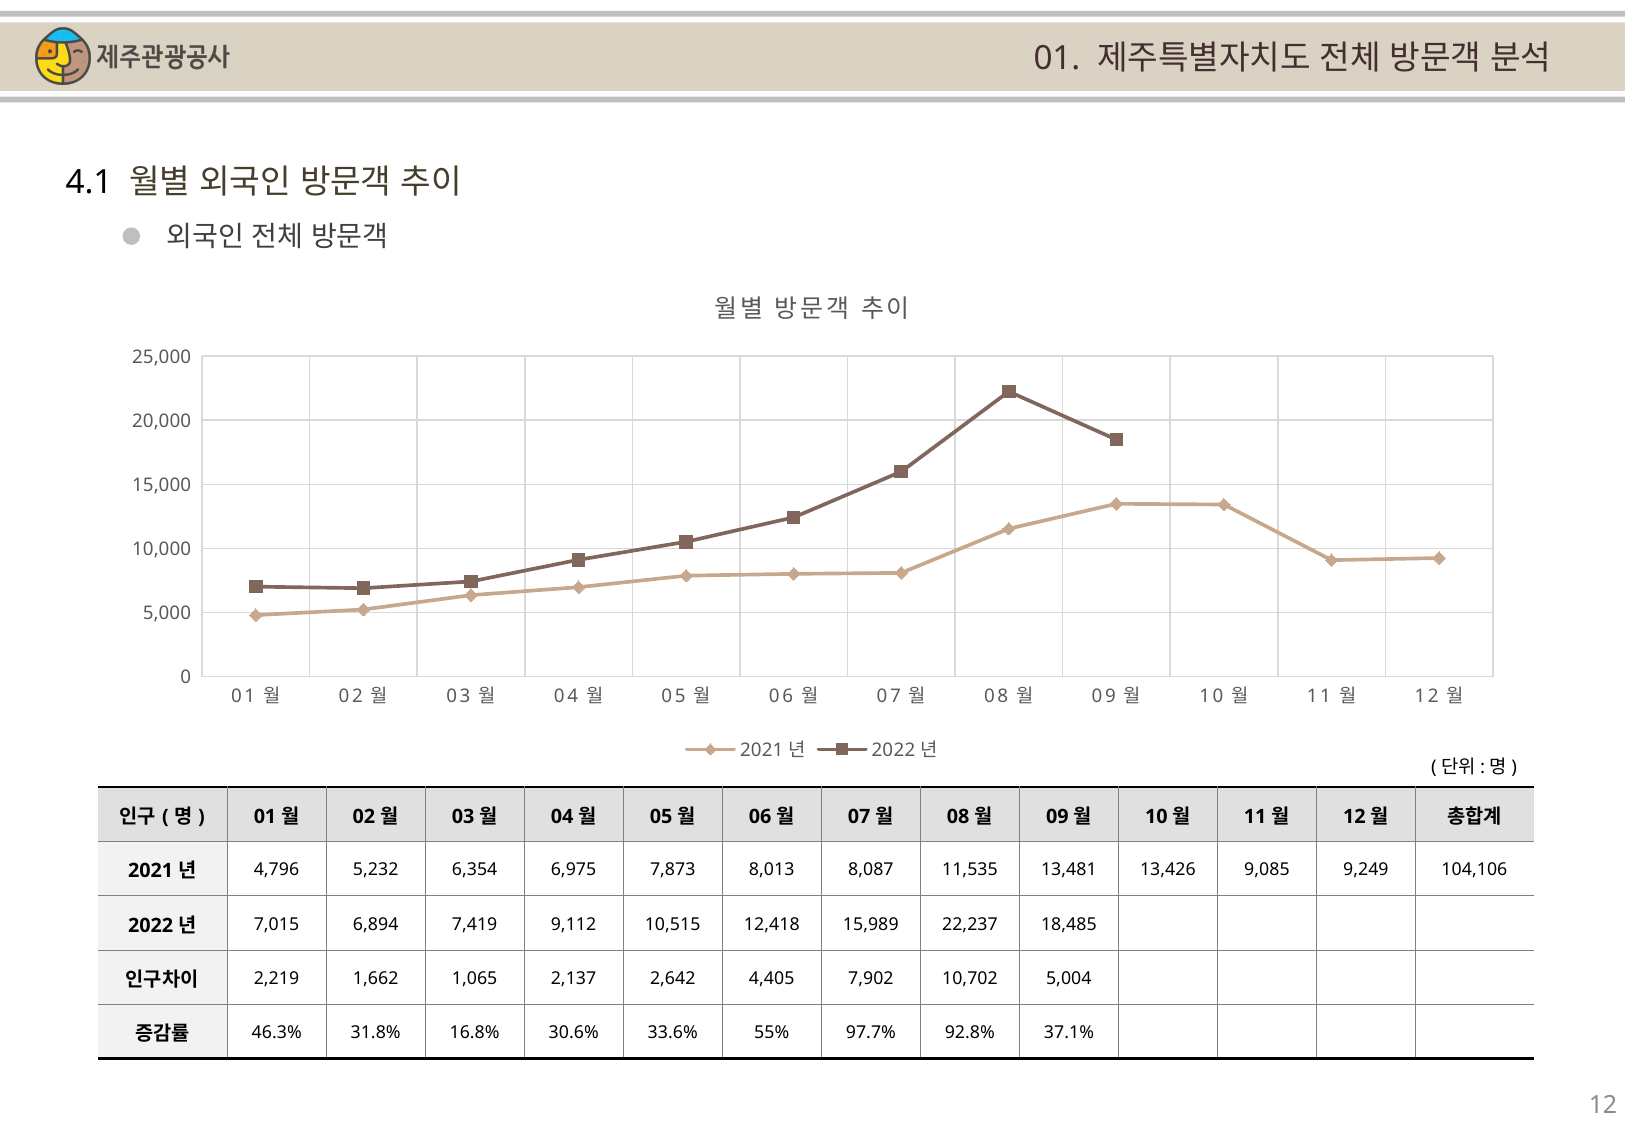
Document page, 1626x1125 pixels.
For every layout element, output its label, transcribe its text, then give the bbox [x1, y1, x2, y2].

table_cell 55% [723, 1005, 821, 1057]
table_cell 8,013 [723, 842, 821, 895]
table_cell 33.6% [624, 1005, 722, 1057]
table_cell 1,065 [426, 951, 524, 1004]
text_box 4.1 월별 외국인 방문객 추이 [50, 152, 1144, 208]
table_header 총합계 [1416, 788, 1534, 841]
table_cell 4,405 [723, 951, 821, 1004]
table_cell 11,535 [921, 842, 1019, 895]
table_cell [1119, 951, 1217, 1004]
table_cell 22,237 [921, 896, 1019, 950]
table_cell 16.8% [426, 1005, 524, 1057]
table_cell 인구차이 [98, 951, 227, 1004]
table_header 05월 [624, 788, 722, 841]
table_cell [1218, 896, 1316, 950]
table_cell 6,894 [327, 896, 425, 950]
table_cell [1317, 896, 1415, 950]
table_cell 8,087 [822, 842, 920, 895]
table_cell 2021년 [98, 842, 227, 895]
table_cell 13,481 [1020, 842, 1118, 895]
table_cell 7,419 [426, 896, 524, 950]
table_cell [1218, 1005, 1316, 1057]
table_cell 4,796 [228, 842, 326, 895]
table_cell 13,426 [1119, 842, 1217, 895]
text_box 01. 제주특별자치도 전체 방문객 분석 [1002, 28, 1595, 84]
table_cell 9,249 [1317, 842, 1415, 895]
table_cell [1416, 896, 1534, 950]
table_header 01월 [228, 788, 326, 841]
table_header 03월 [426, 788, 524, 841]
table_cell 7,015 [228, 896, 326, 950]
text_box 외국인 전체 방문객 [151, 210, 404, 260]
table_cell 2,642 [624, 951, 722, 1004]
table_cell [1416, 1005, 1534, 1057]
table_header 11월 [1218, 788, 1316, 841]
table_cell 12,418 [723, 896, 821, 950]
table_cell 2,219 [228, 951, 326, 1004]
table_cell 97.7% [822, 1005, 920, 1057]
table_cell [1218, 951, 1316, 1004]
table_cell 9,085 [1218, 842, 1316, 895]
table_header 06월 [723, 788, 821, 841]
table_cell 증감률 [98, 1005, 227, 1057]
text_box [121, 226, 141, 246]
slide_number 12 [1251, 1063, 1618, 1123]
table_header 08월 [921, 788, 1019, 841]
picture [31, 26, 232, 87]
table_cell 31.8% [327, 1005, 425, 1057]
table_cell 7,873 [624, 842, 722, 895]
table_cell 104,106 [1416, 842, 1534, 895]
table_cell 30.6% [525, 1005, 623, 1057]
table_cell [1317, 1005, 1415, 1057]
table_cell 46.3% [228, 1005, 326, 1057]
table_header 09월 [1020, 788, 1118, 841]
table_cell [1317, 951, 1415, 1004]
table_cell 10,702 [921, 951, 1019, 1004]
table_cell 5,004 [1020, 951, 1118, 1004]
table_cell 15,989 [822, 896, 920, 950]
table_cell [1119, 1005, 1217, 1057]
table_cell 10,515 [624, 896, 722, 950]
table_cell 7,902 [822, 951, 920, 1004]
table_cell 6,975 [525, 842, 623, 895]
table_header 04월 [525, 788, 623, 841]
table_cell 2022년 [98, 896, 227, 950]
table_cell 2,137 [525, 951, 623, 1004]
table_cell 5,232 [327, 842, 425, 895]
table_header 인구(명) [98, 788, 227, 841]
table_cell [1416, 951, 1534, 1004]
table_header 07월 [822, 788, 920, 841]
table_cell 92.8% [921, 1005, 1019, 1057]
table_cell 6,354 [426, 842, 524, 895]
table_cell 18,485 [1020, 896, 1118, 950]
text_box (단위:명) [1416, 747, 1532, 786]
table_cell 37.1% [1020, 1005, 1118, 1057]
table_cell [1119, 896, 1217, 950]
table_header 12월 [1317, 788, 1415, 841]
table_header 10월 [1119, 788, 1217, 841]
table_header 02월 [327, 788, 425, 841]
chart [103, 261, 1522, 769]
table_cell 9,112 [525, 896, 623, 950]
table_cell 1,662 [327, 951, 425, 1004]
